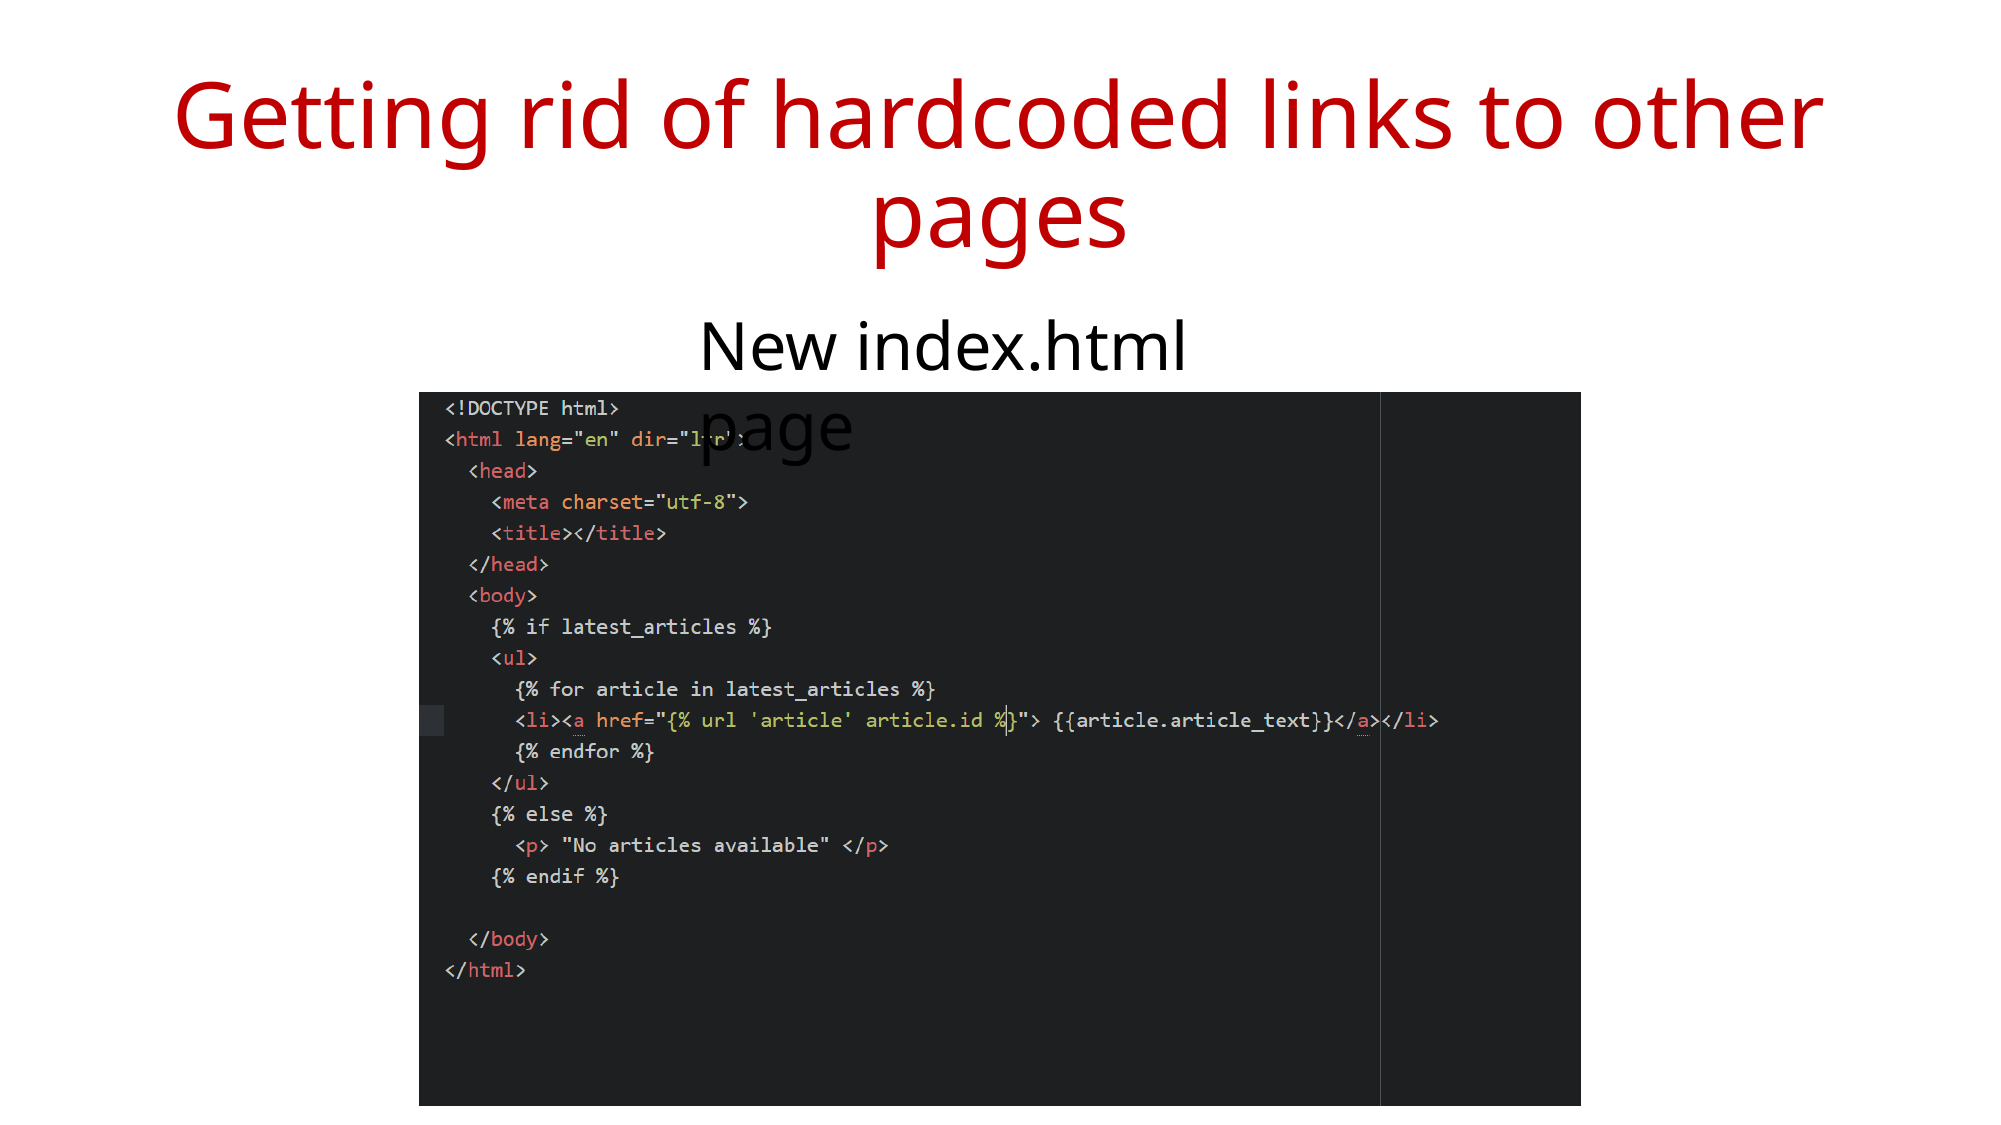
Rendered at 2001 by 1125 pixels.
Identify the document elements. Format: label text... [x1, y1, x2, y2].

text_box New index.html page [683, 296, 1317, 392]
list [419, 392, 1581, 1107]
title Getting rid of hardcoded links to other pages [137, 59, 1863, 278]
